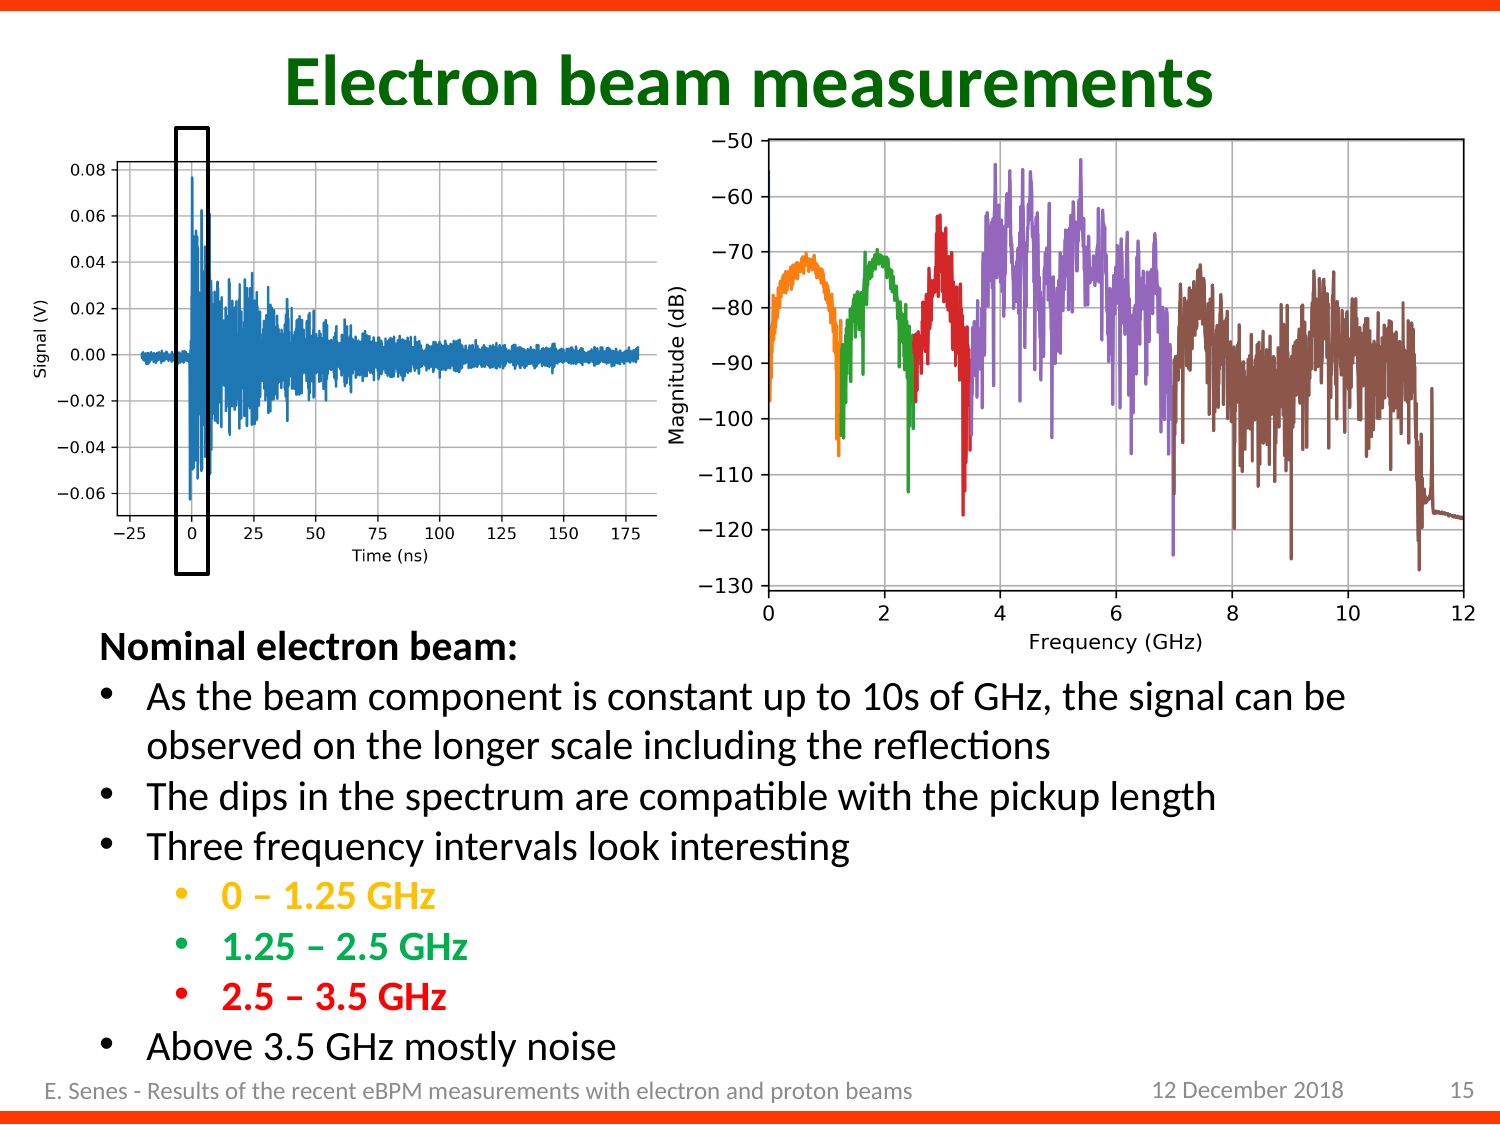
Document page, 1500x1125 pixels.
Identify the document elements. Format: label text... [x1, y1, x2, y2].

picture [656, 128, 1500, 665]
text_box Nominal electron beam: As the beam component is constant up to 10s of GHz, the signal can be observed on the longer scale including the reflections The dips in the spectrum are compatible with the pickup length Three frequency intervals look interesting 0 – 1.25 GHz 1.25 – 2.5 GHz 2.5 – 3.5 GHz Above 3.5 GHz mostly noise [84, 610, 1376, 1076]
title Electron beam measurements [75, 19, 1425, 126]
slide_number 14 [1376, 1058, 1490, 1119]
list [29, 104, 733, 575]
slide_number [1009, 1076, 1360, 1119]
footer E. Senes - Results of the recent eBPM measurements with electron and proton beams [29, 1059, 994, 1120]
